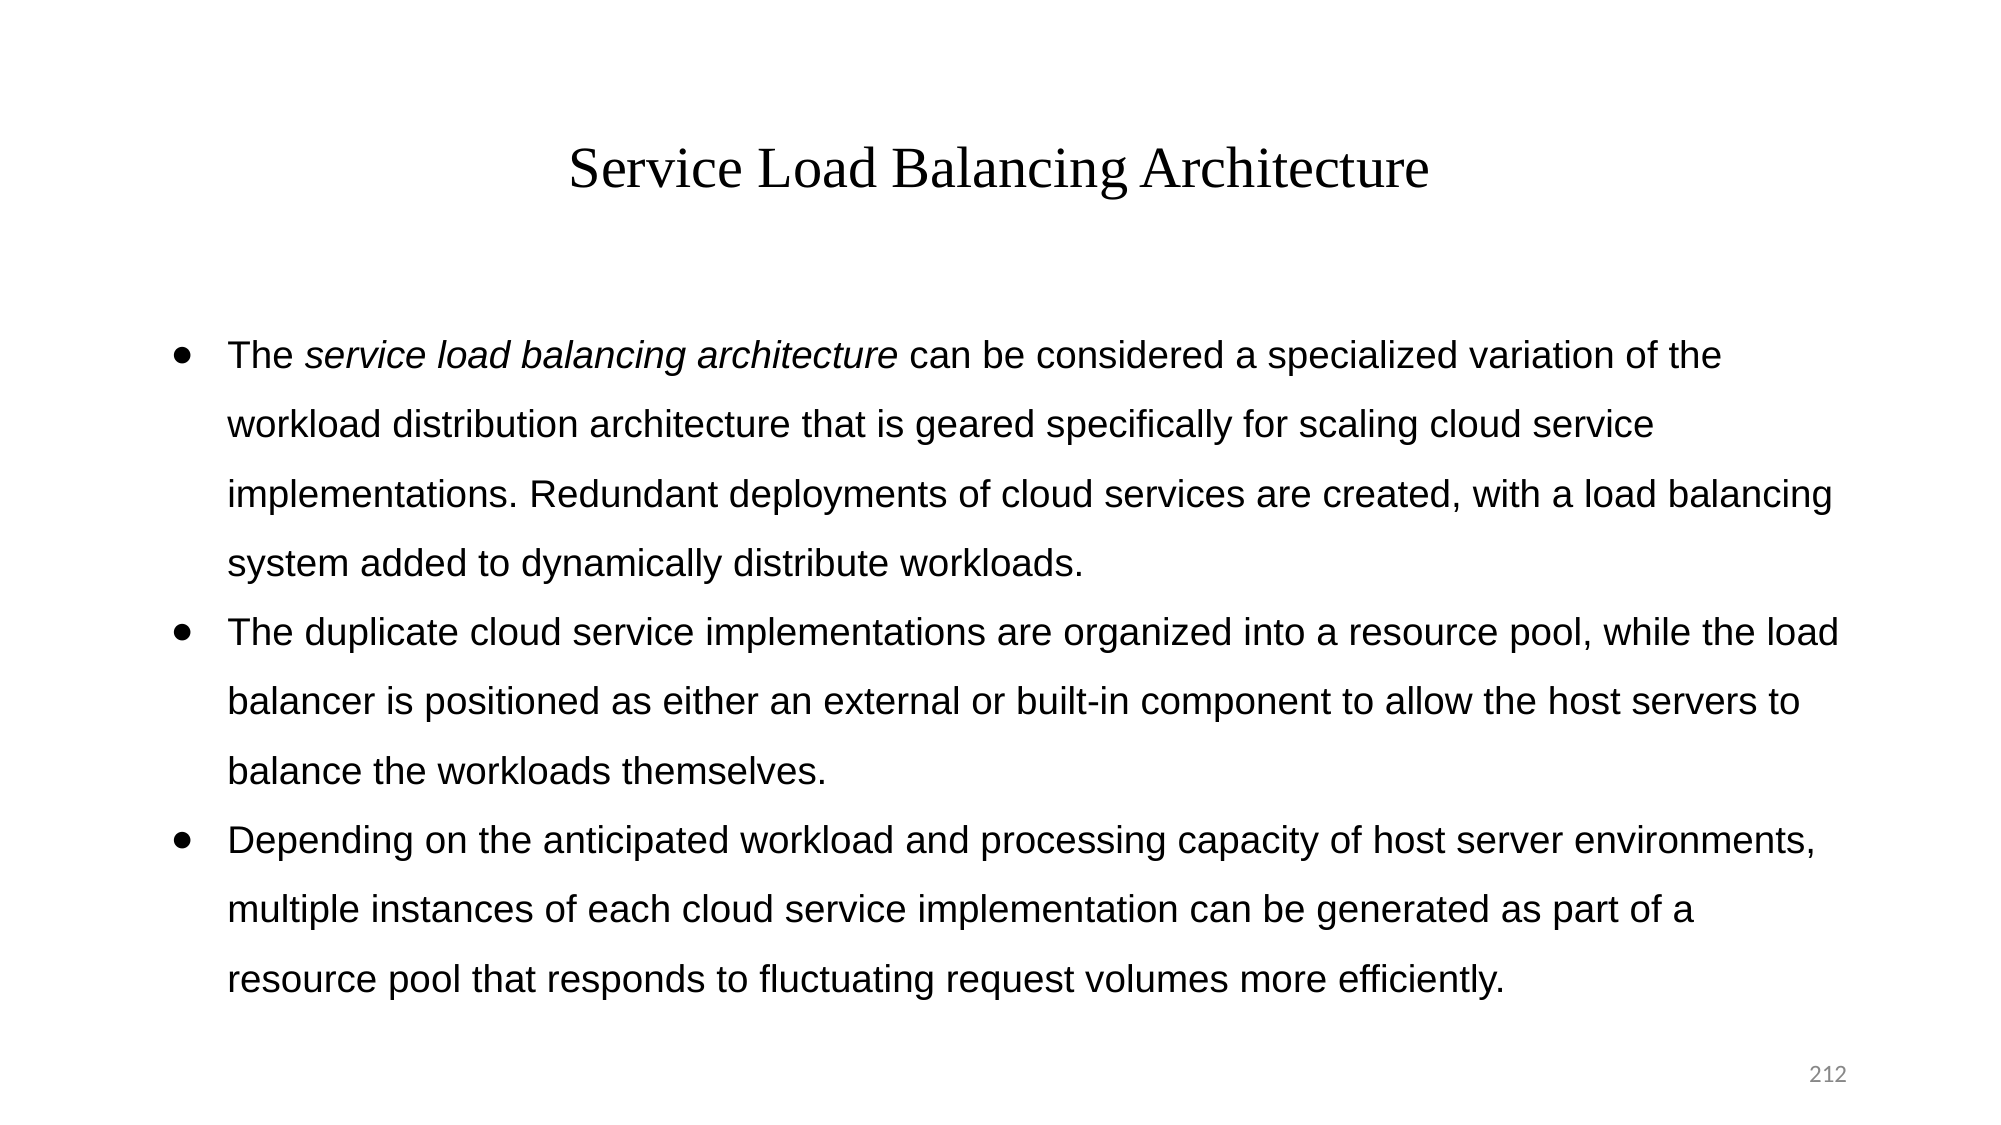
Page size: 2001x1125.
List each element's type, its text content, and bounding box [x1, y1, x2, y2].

title Service Load Balancing Architecture [137, 59, 1863, 278]
slide_number 212 [1412, 1042, 1863, 1103]
list The service load balancing architecture can be considered a specialized variation of the workload distribution architecture that is geared specifically for scaling cloud service implementations. Redundant deployments of cloud services are created, with a load balancing system added to dynamically distribute workloads. The duplicate cloud service implementations are organized into a resource pool, while the load balancer is positioned as either an external or built-in component to allow the host servers to balance the workloads themselves. Depending on the anticipated workload and processing capacity of host server environments, multiple instances of each cloud service implementation can be generated as part of a resource pool that responds to fluctuating request volumes more efficiently. [137, 299, 1863, 1014]
